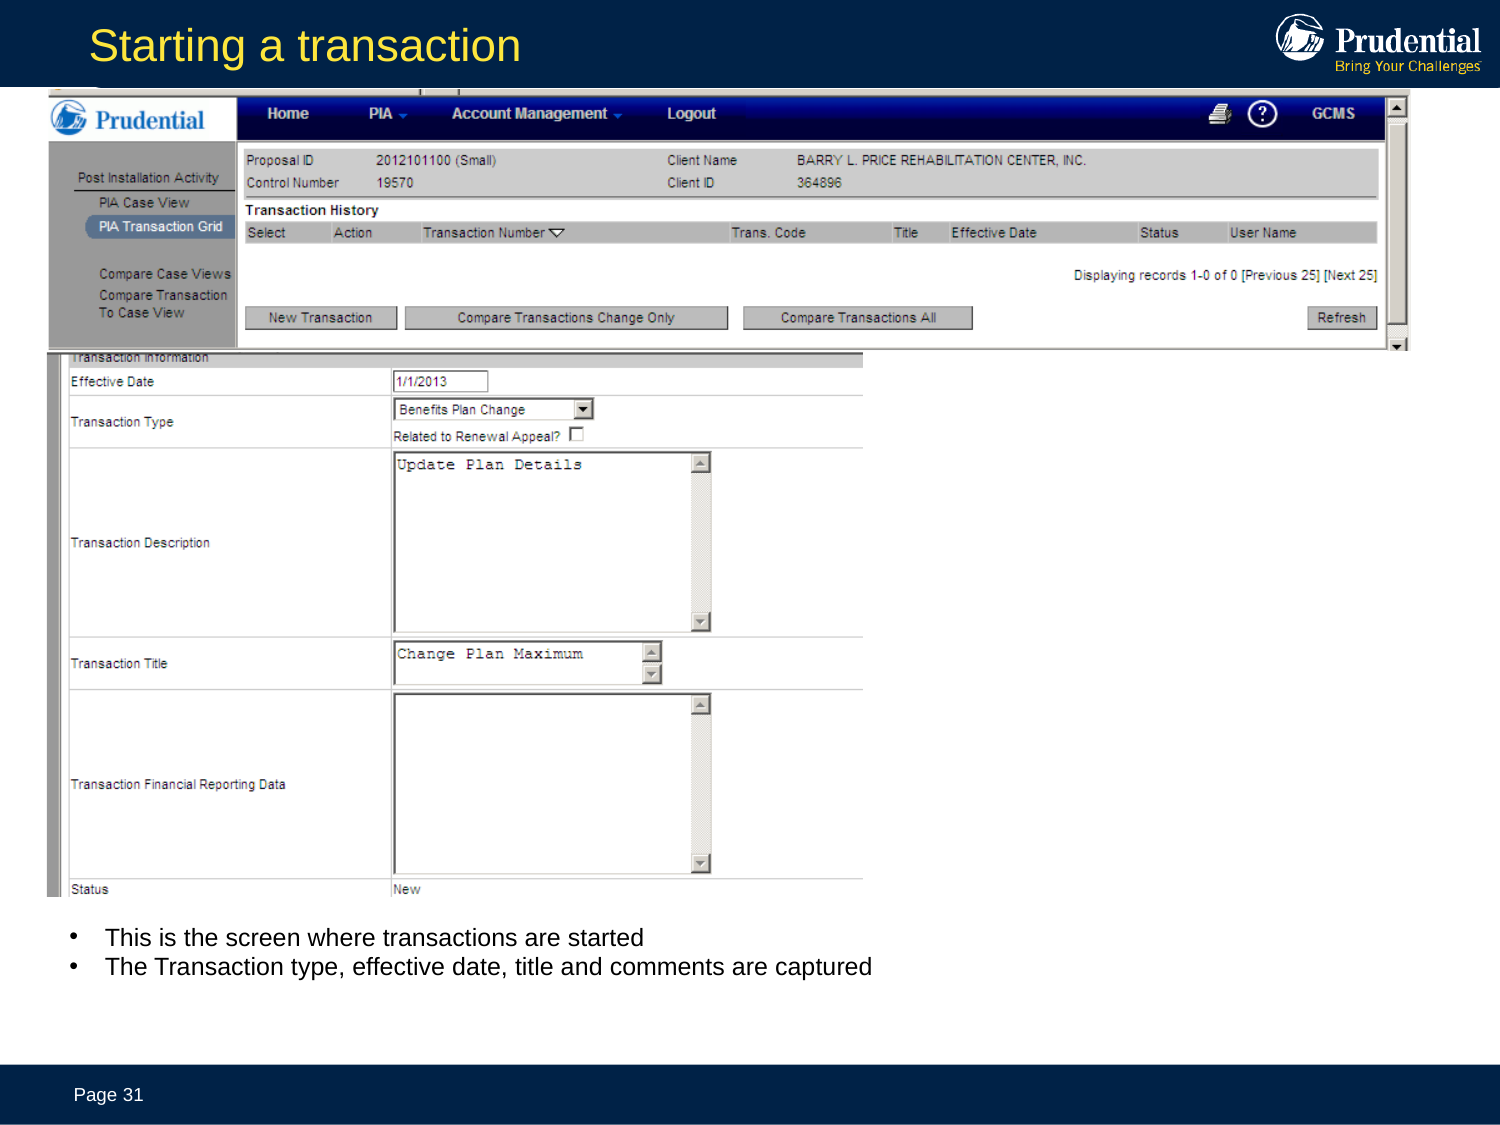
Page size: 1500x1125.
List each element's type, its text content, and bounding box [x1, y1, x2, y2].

picture [160, 0, 1500, 88]
picture [46, 352, 864, 897]
text_box This is the screen where transactions are started The Transaction type, effective date, title and comments are captured [54, 913, 1411, 989]
title Starting a transaction [75, 9, 1425, 99]
slide_number Page 31 [49, 1071, 251, 1125]
picture [48, 89, 1411, 351]
